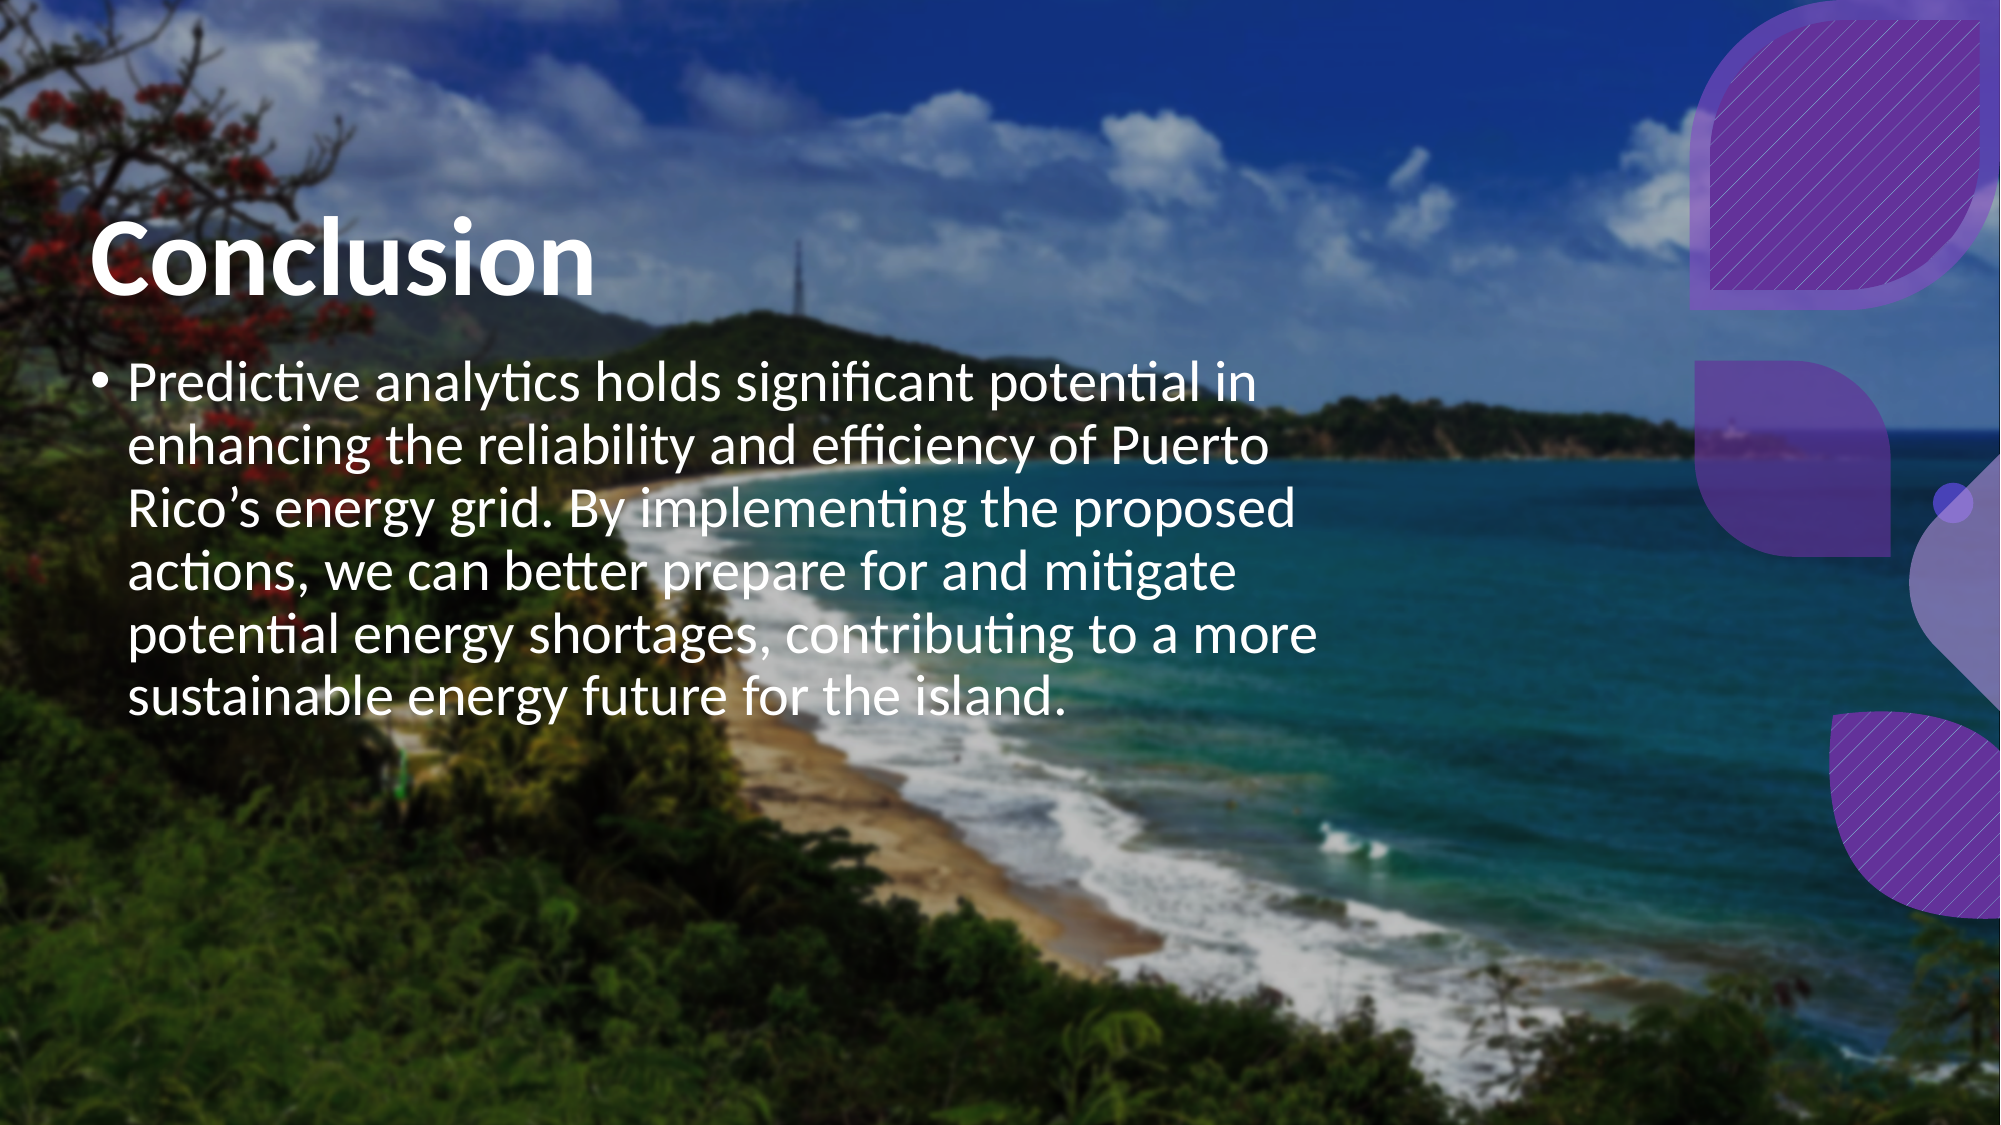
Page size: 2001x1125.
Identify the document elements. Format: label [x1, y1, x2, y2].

text_box [1689, 0, 2000, 919]
picture [0, 0, 2000, 1125]
